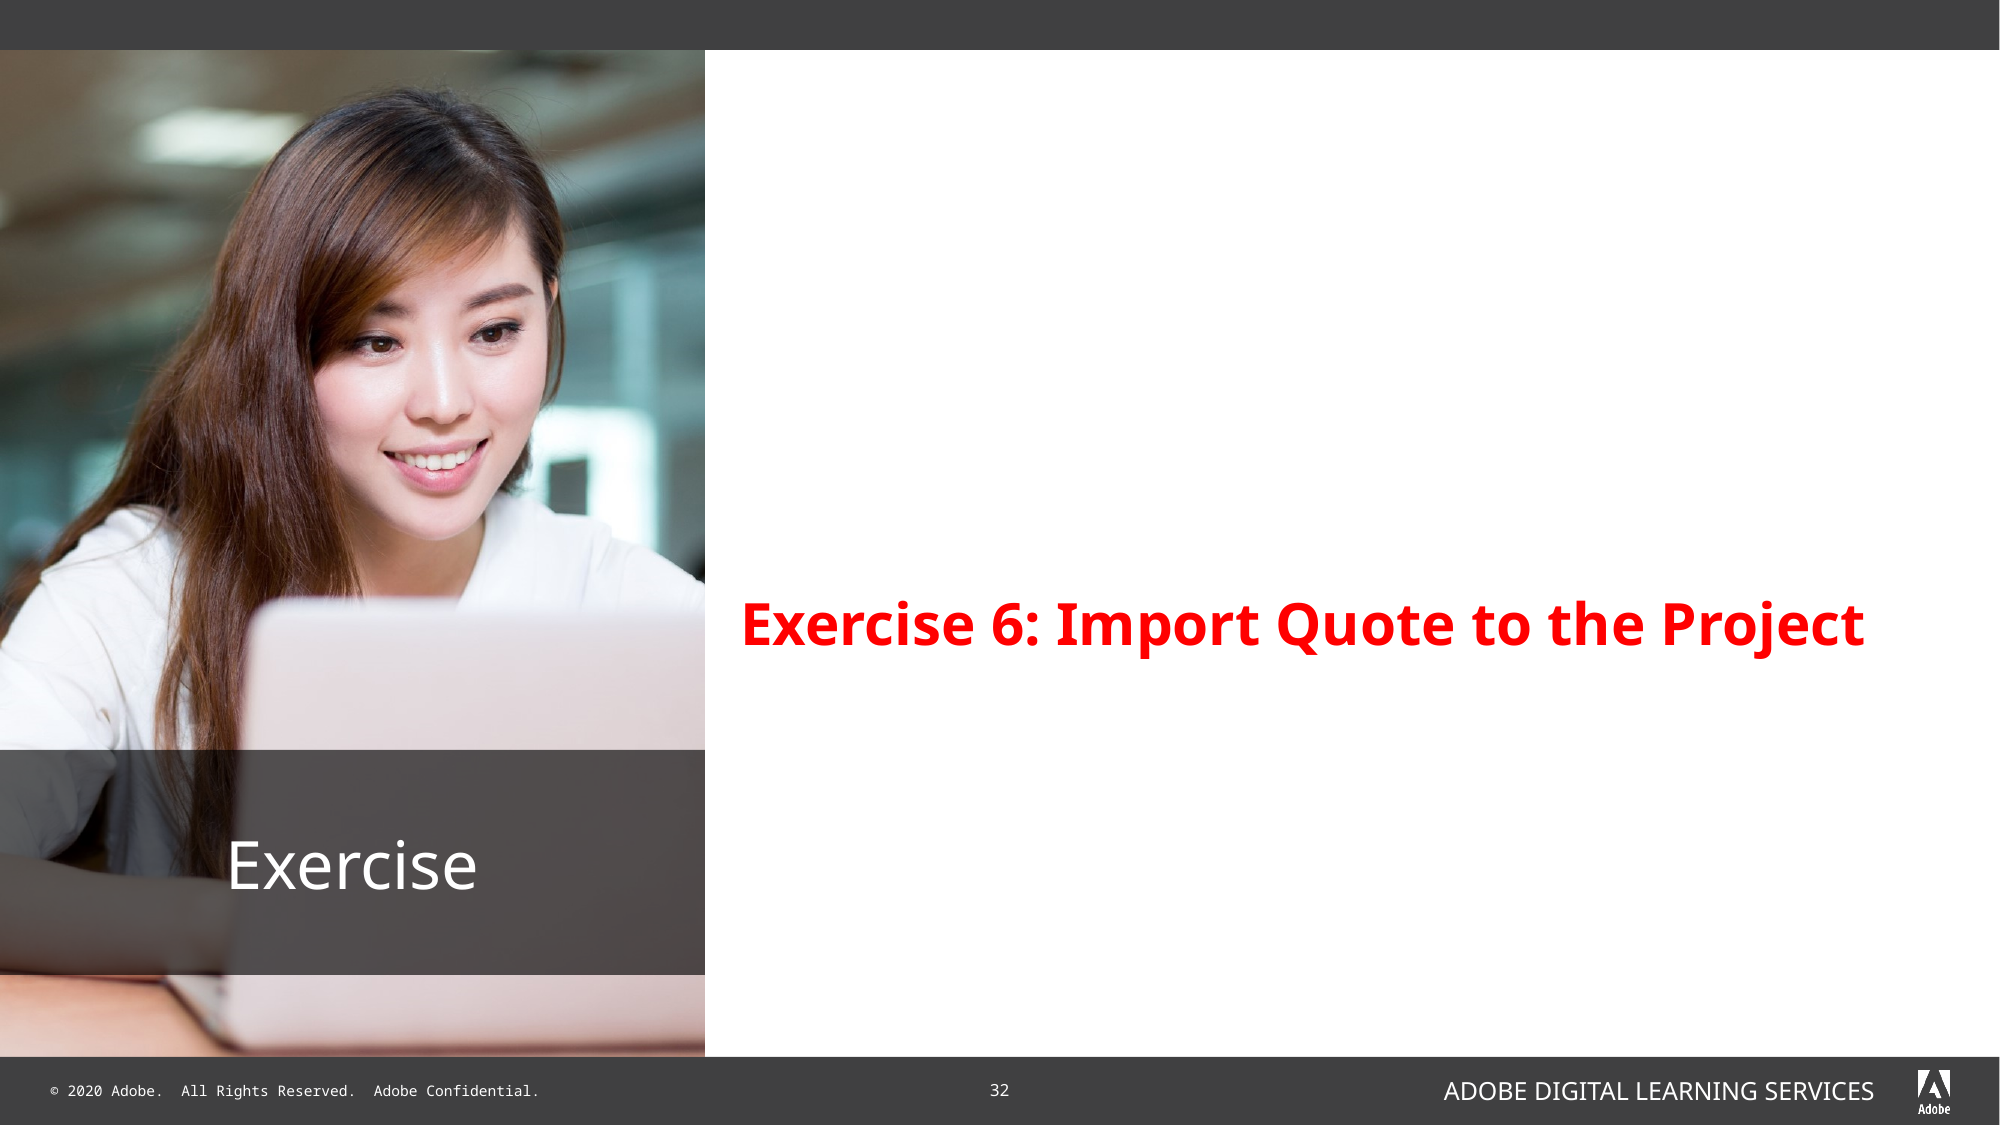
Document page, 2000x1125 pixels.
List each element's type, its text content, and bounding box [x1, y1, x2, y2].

picture [1918, 1070, 1950, 1114]
picture [0, 50, 705, 1056]
title Exercise 6: Import Quote to the Project [724, 390, 1925, 854]
